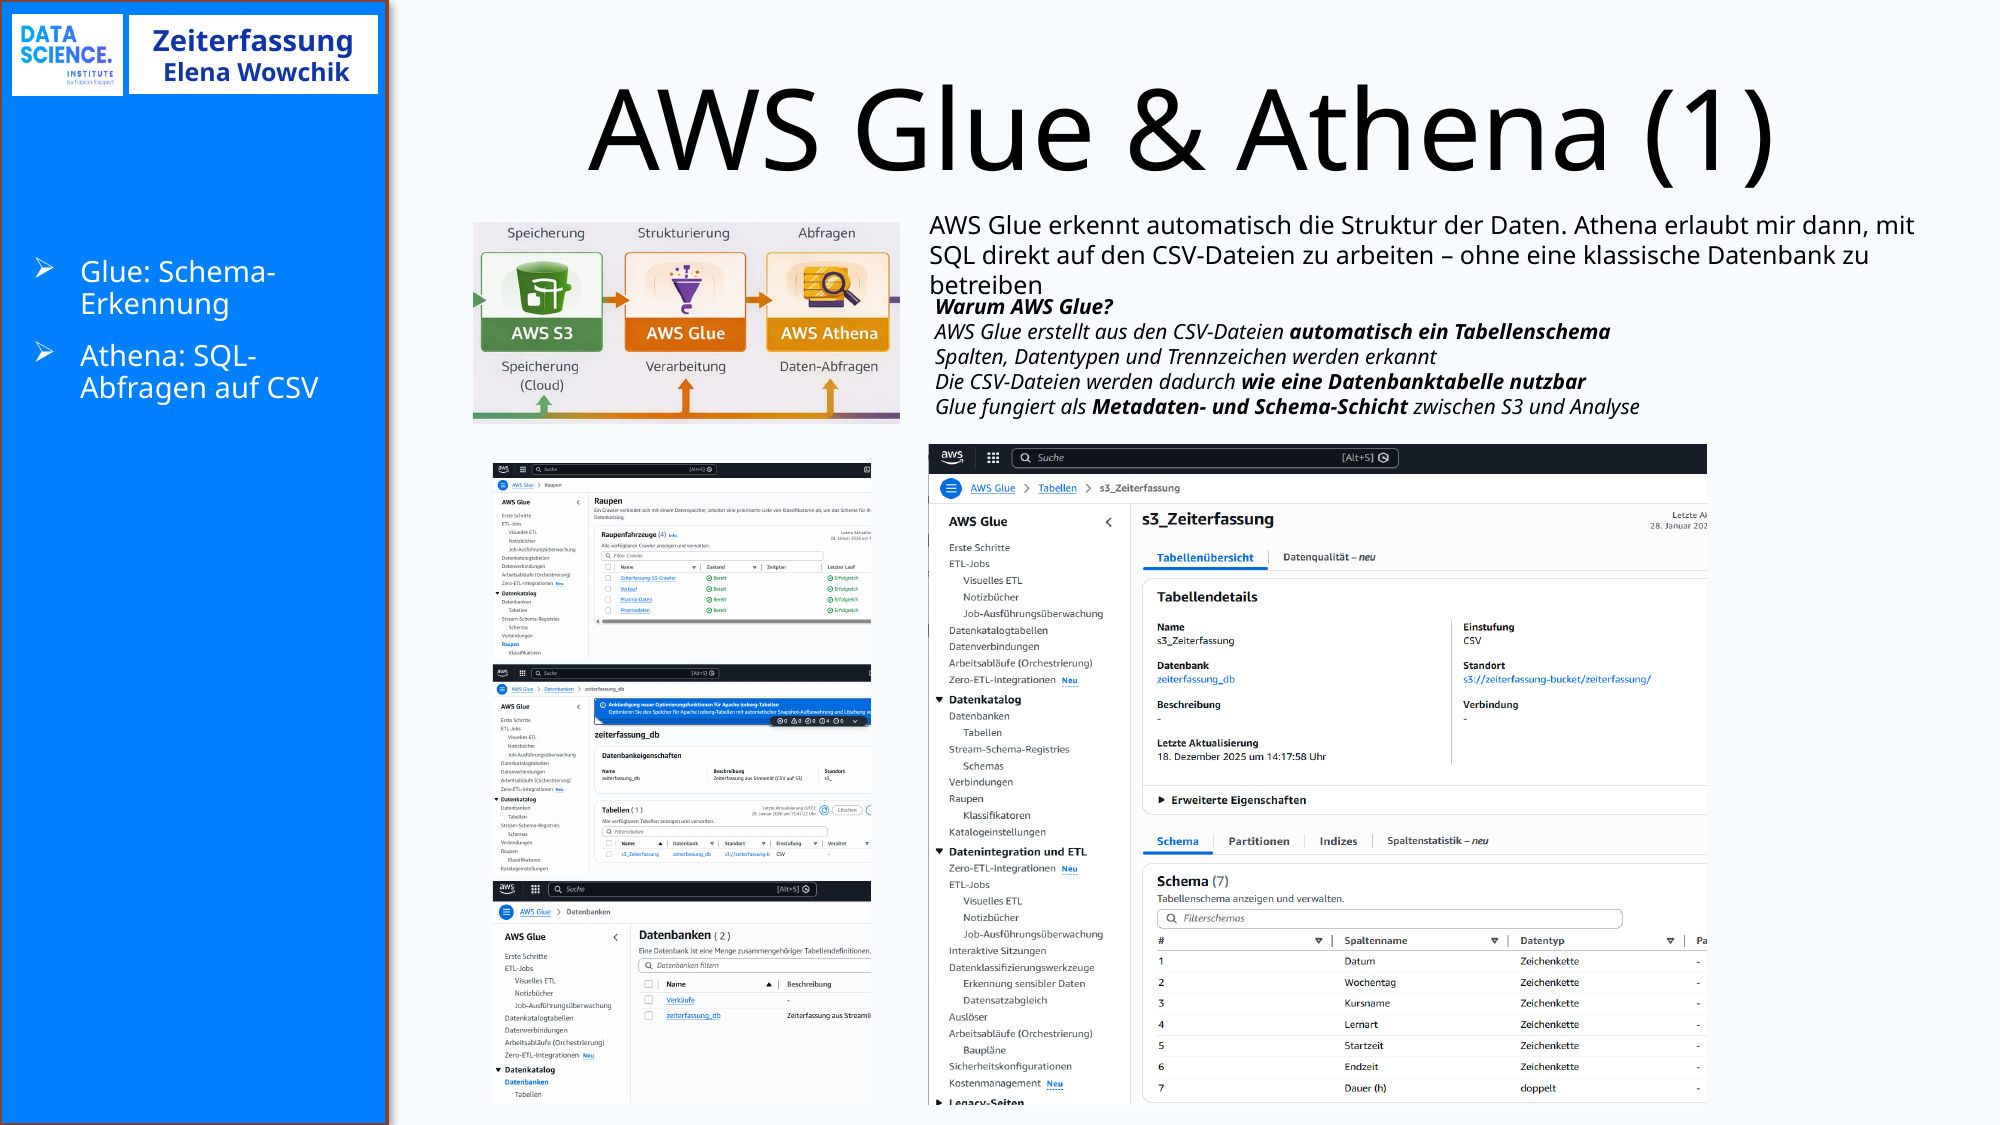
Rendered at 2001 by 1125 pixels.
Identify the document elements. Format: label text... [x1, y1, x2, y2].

text_box AWS Glue erkennt automatisch die Struktur der Daten. Athena erlaubt mir dann, mit SQL direkt auf den CSV-Dateien zu arbeiten – ohne eine klassische Datenbank zu betreiben [914, 202, 1978, 307]
picture [12, 13, 124, 96]
text_box AWS Glue & Athena (1) [507, 14, 1858, 202]
picture [928, 443, 1708, 1106]
picture [492, 663, 872, 875]
text_box Warum AWS Glue? AWS Glue erstellt aus den CSV-Dateien automatisch ein Tabellenschema Spalten, Datentypen und Trennzeichen werden erkannt Die CSV-Dateien werden dadurch wie eine Datenbanktabelle nutzbar Glue fungiert als Metadaten- und Schema-Schicht zwischen S3 und Analyse [920, 286, 1767, 426]
picture [492, 462, 872, 658]
text_box [0, 0, 389, 1125]
picture [492, 880, 872, 1103]
picture [472, 222, 900, 425]
text_box Zeiterfassung Elena Wowchik [128, 14, 379, 95]
text_box Glue: Schema-Erkennung Athena: SQL-Abfragen auf CSV [18, 249, 369, 639]
